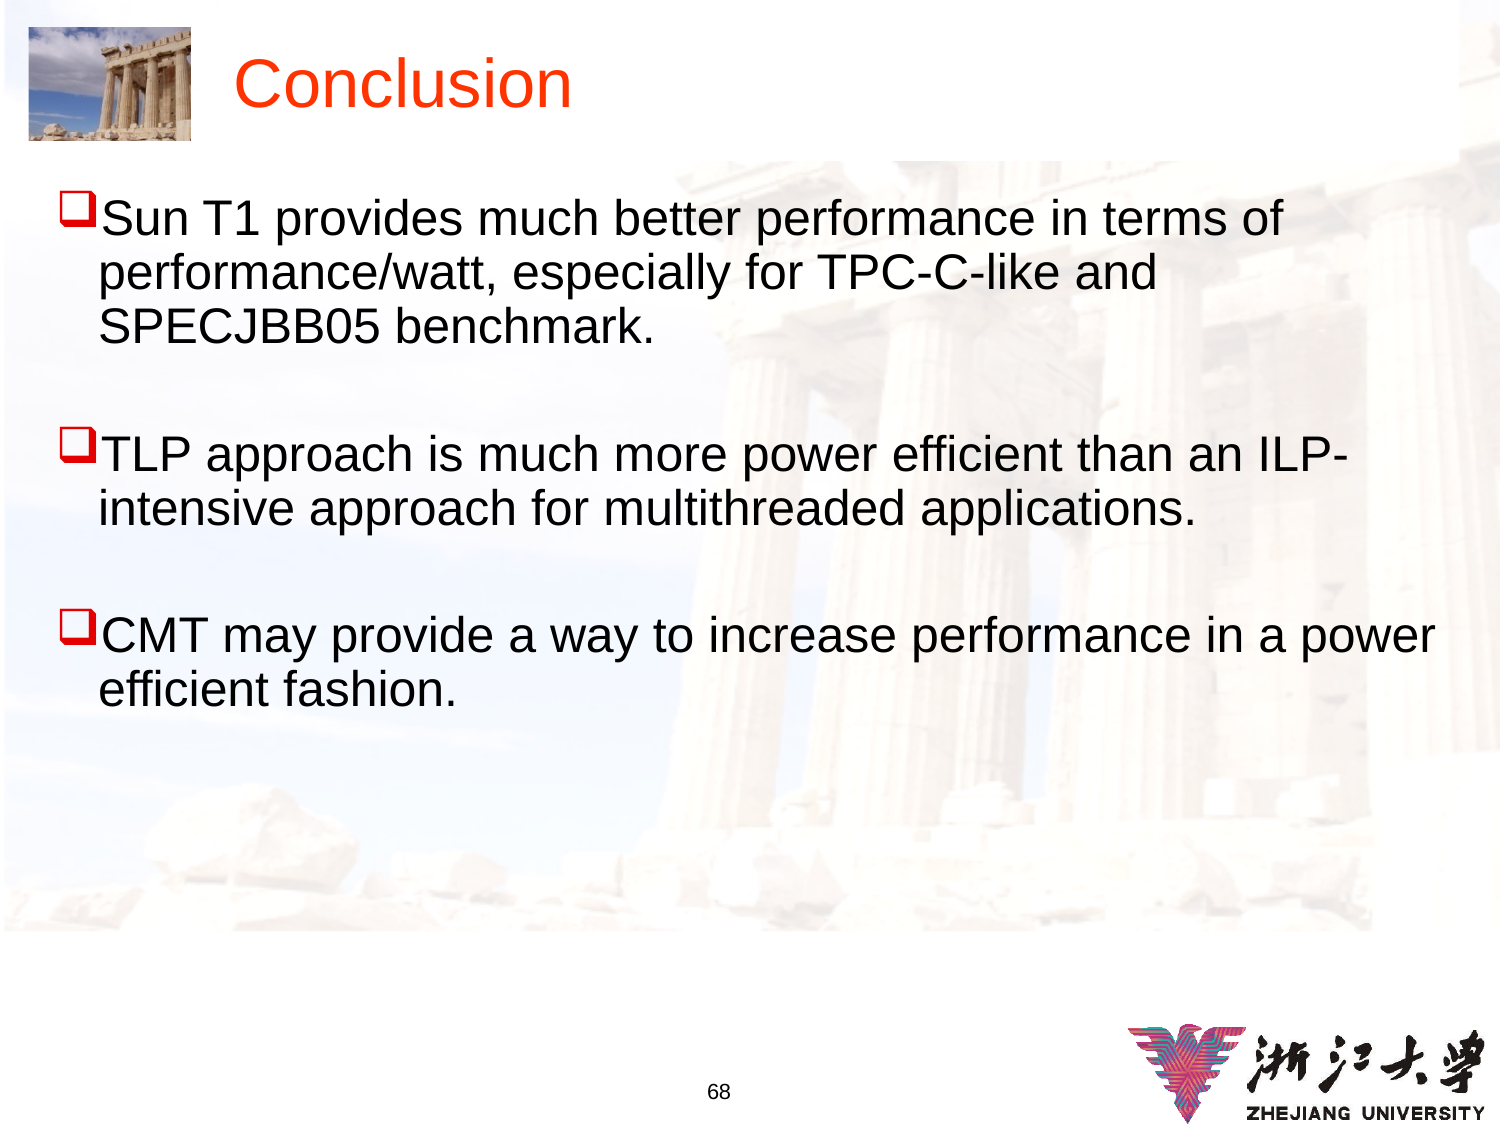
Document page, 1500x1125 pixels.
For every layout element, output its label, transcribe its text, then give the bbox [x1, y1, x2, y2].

picture [0, 0, 1500, 1125]
title Conclusion [218, 0, 1459, 161]
list Sun T1 provides much better performance in terms of performance/watt, especially for TPC-C-like and SPECJBB05 benchmark. TLP approach is much more power efficient than an ILP-intensive approach for multithreaded applications. CMT may provide a way to increase performance in a power efficient fashion. [41, 184, 1459, 972]
